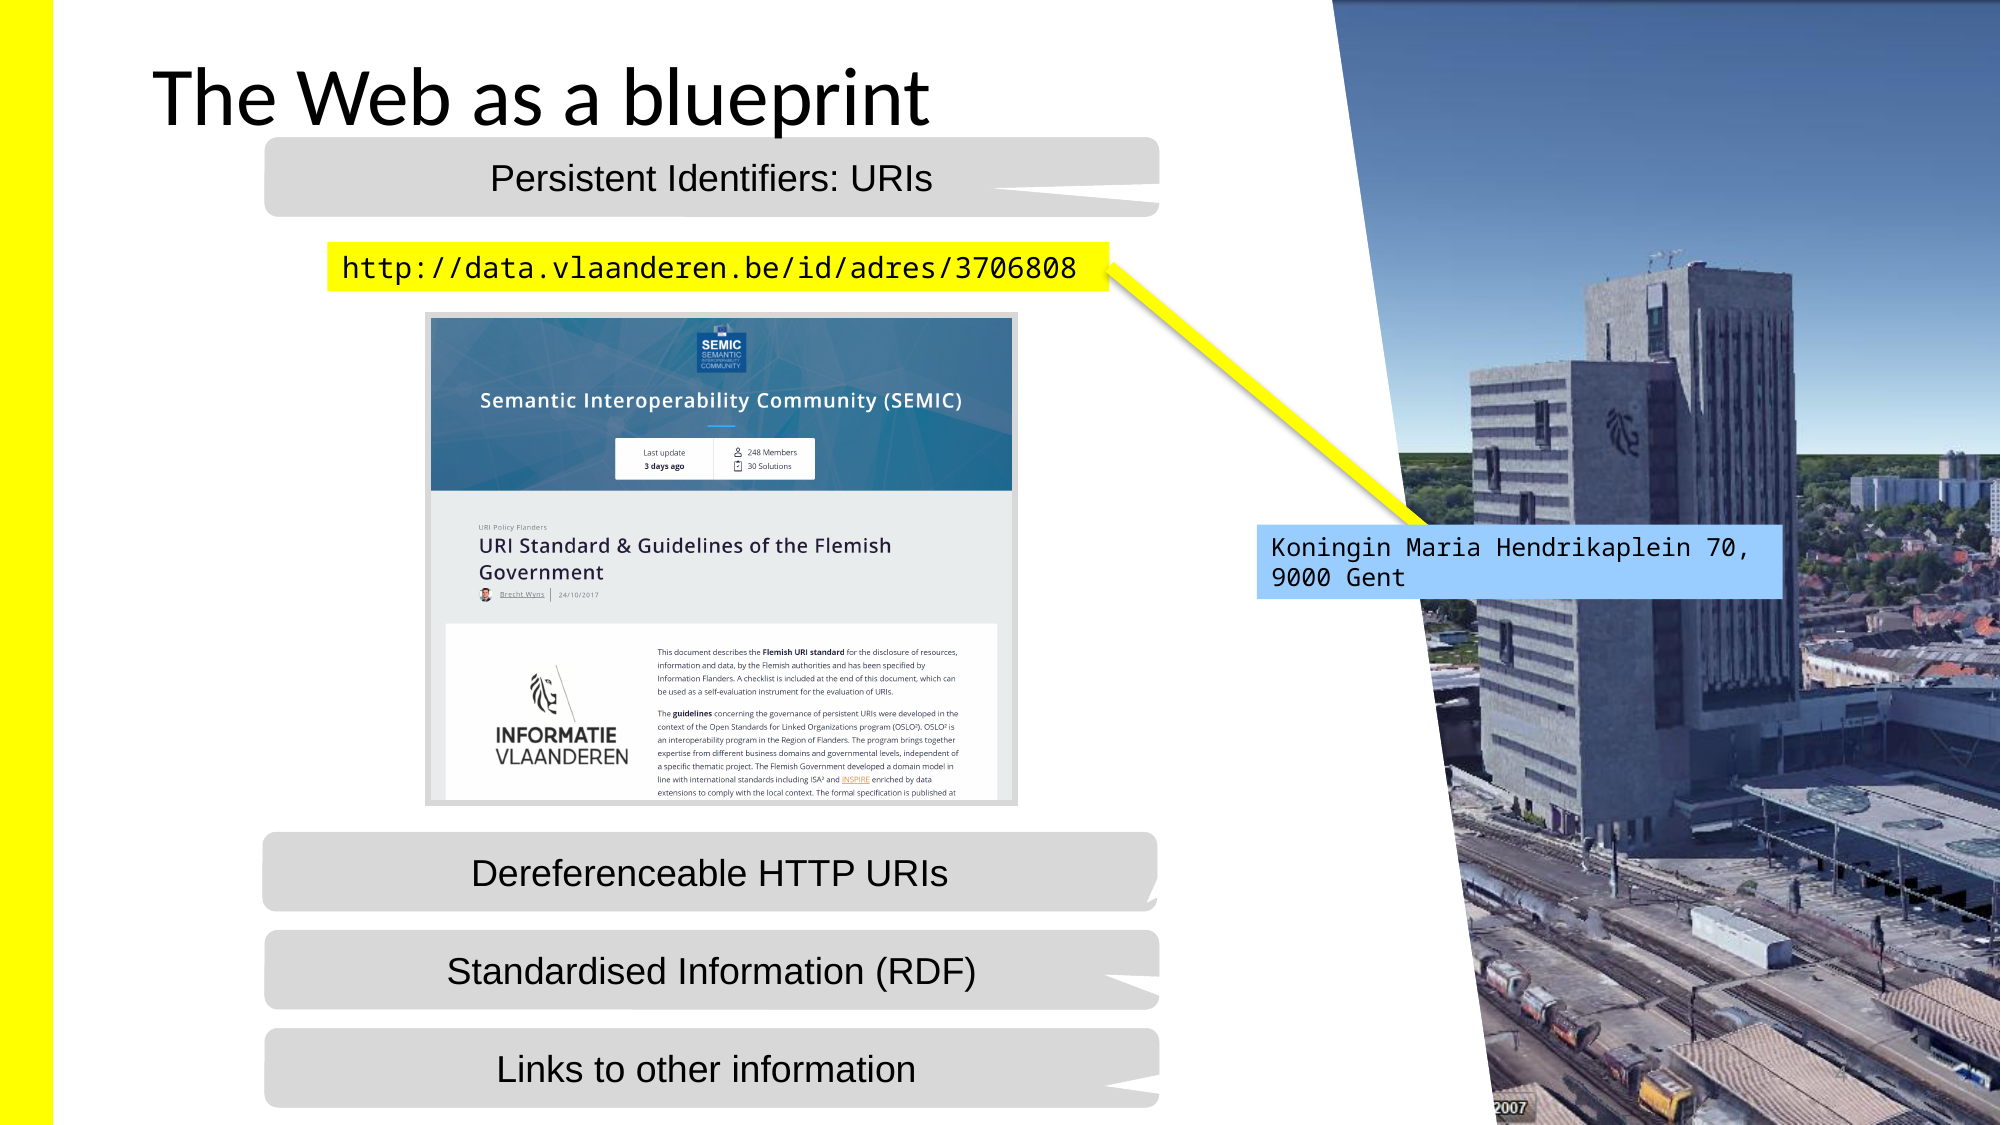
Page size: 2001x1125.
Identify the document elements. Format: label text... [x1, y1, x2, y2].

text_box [1109, 266, 1452, 553]
text_box Standardised Information (RDF) [262, 928, 933, 1012]
text_box Dereferenceable HTTP URIs [260, 830, 933, 914]
text_box Links to other information [262, 1026, 933, 1110]
text_box http://data.vlaanderen.be/id/adres/3706808 [327, 241, 933, 292]
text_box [938, 0, 2000, 1125]
text_box The Web as a blueprint [137, 34, 933, 139]
picture [430, 317, 1013, 801]
text_box Persistent Identifiers: URIs [262, 139, 933, 219]
